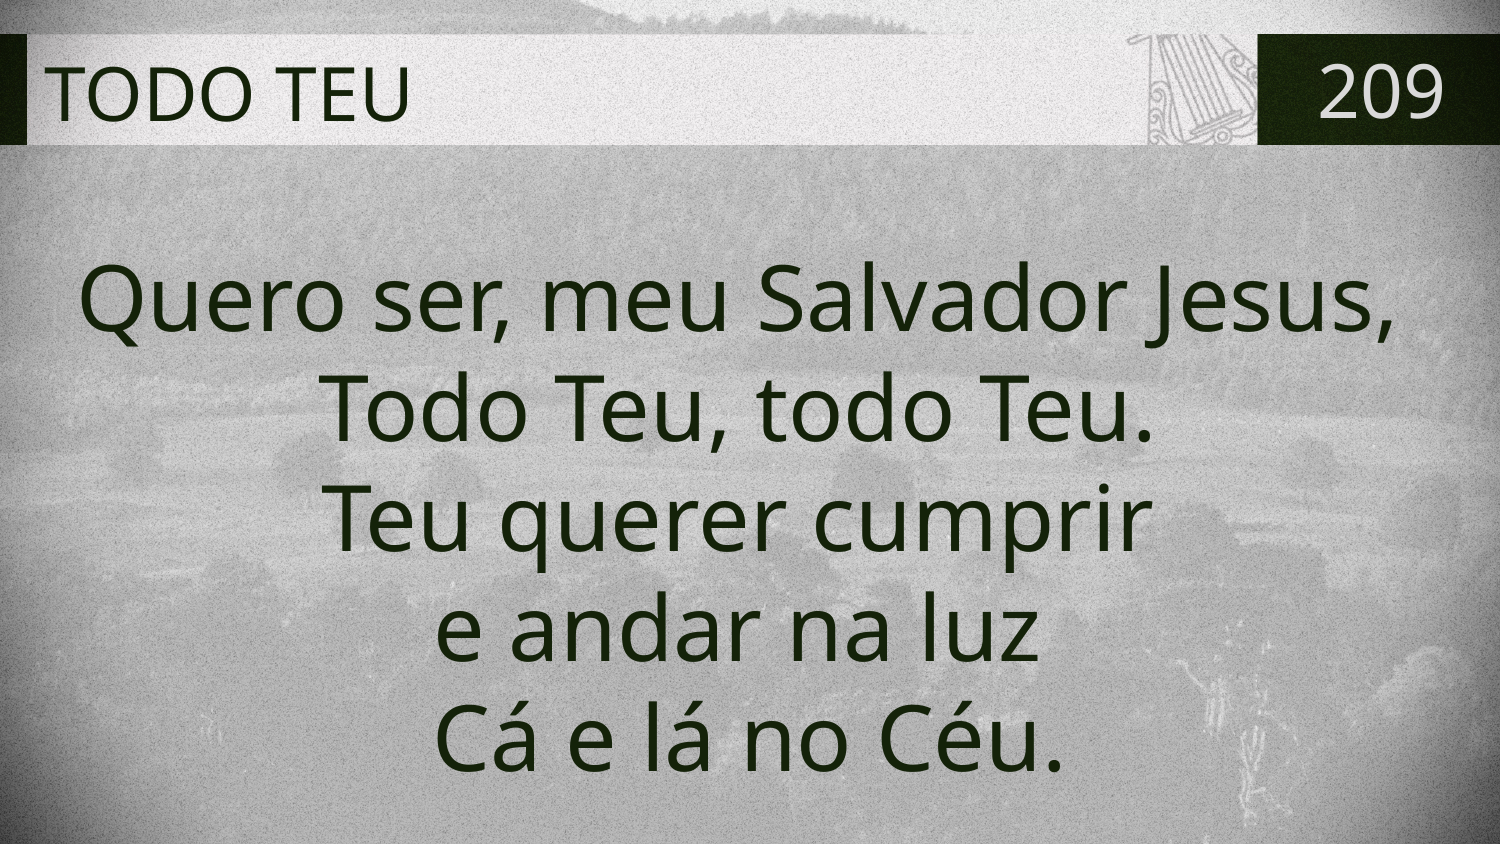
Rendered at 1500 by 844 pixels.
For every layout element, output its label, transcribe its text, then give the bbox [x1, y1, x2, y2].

list Quero ser, meu Salvador Jesus, Todo Teu, todo Teu. Teu querer cumprir e andar na luz Cá e lá no Céu. [0, 185, 1500, 844]
title TODO TEU [29, 33, 1258, 151]
list 209 [1281, 36, 1483, 143]
picture [0, 0, 1500, 185]
